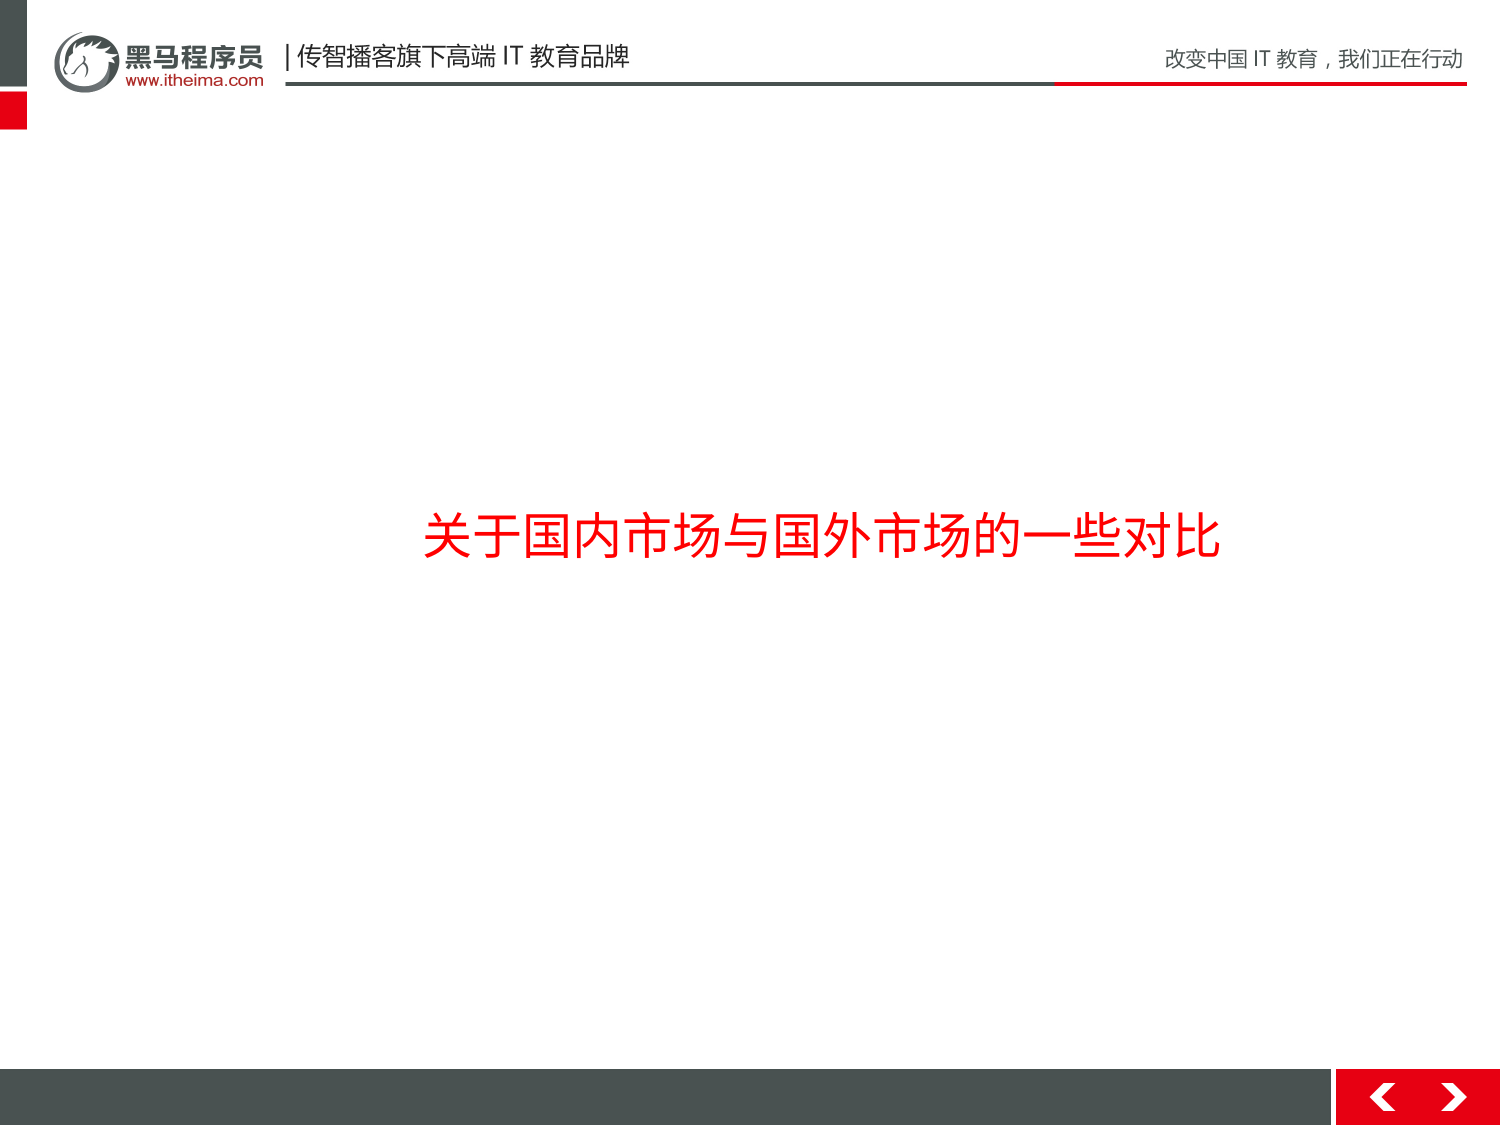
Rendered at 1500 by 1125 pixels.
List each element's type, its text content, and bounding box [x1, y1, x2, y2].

text_box 关于国内市场与国外市场的一些对比 [407, 496, 1238, 572]
picture [0, 0, 1500, 1125]
